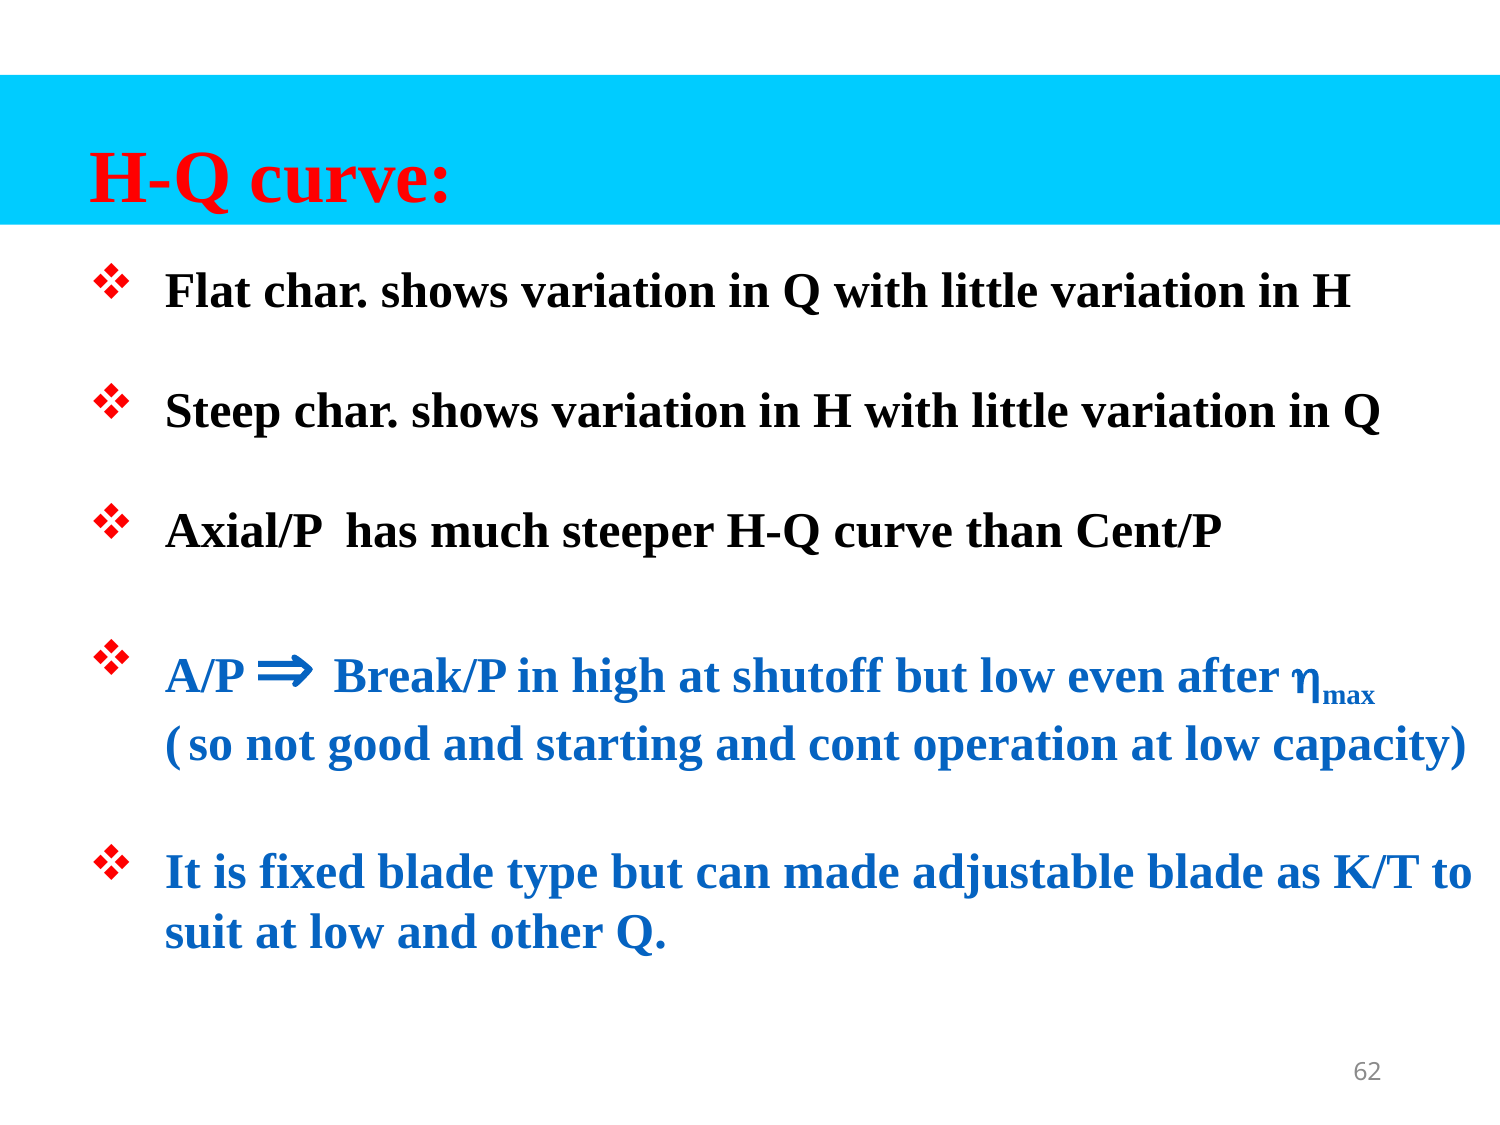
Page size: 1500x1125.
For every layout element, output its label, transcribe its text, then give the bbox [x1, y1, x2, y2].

text_box H-Q curve: [0, 74, 1500, 225]
text_box Flat char. shows variation in Q with little variation in H Steep char. shows variation in H with little variation in Q Axial/P has much steeper H-Q curve than Cent/P A/P  Break/P in high at shutoff but low even after max ( so not good and starting and cont operation at low capacity) It is fixed blade type but can made adjustable blade as K/T to suit at low and other Q. [0, 249, 1500, 1125]
